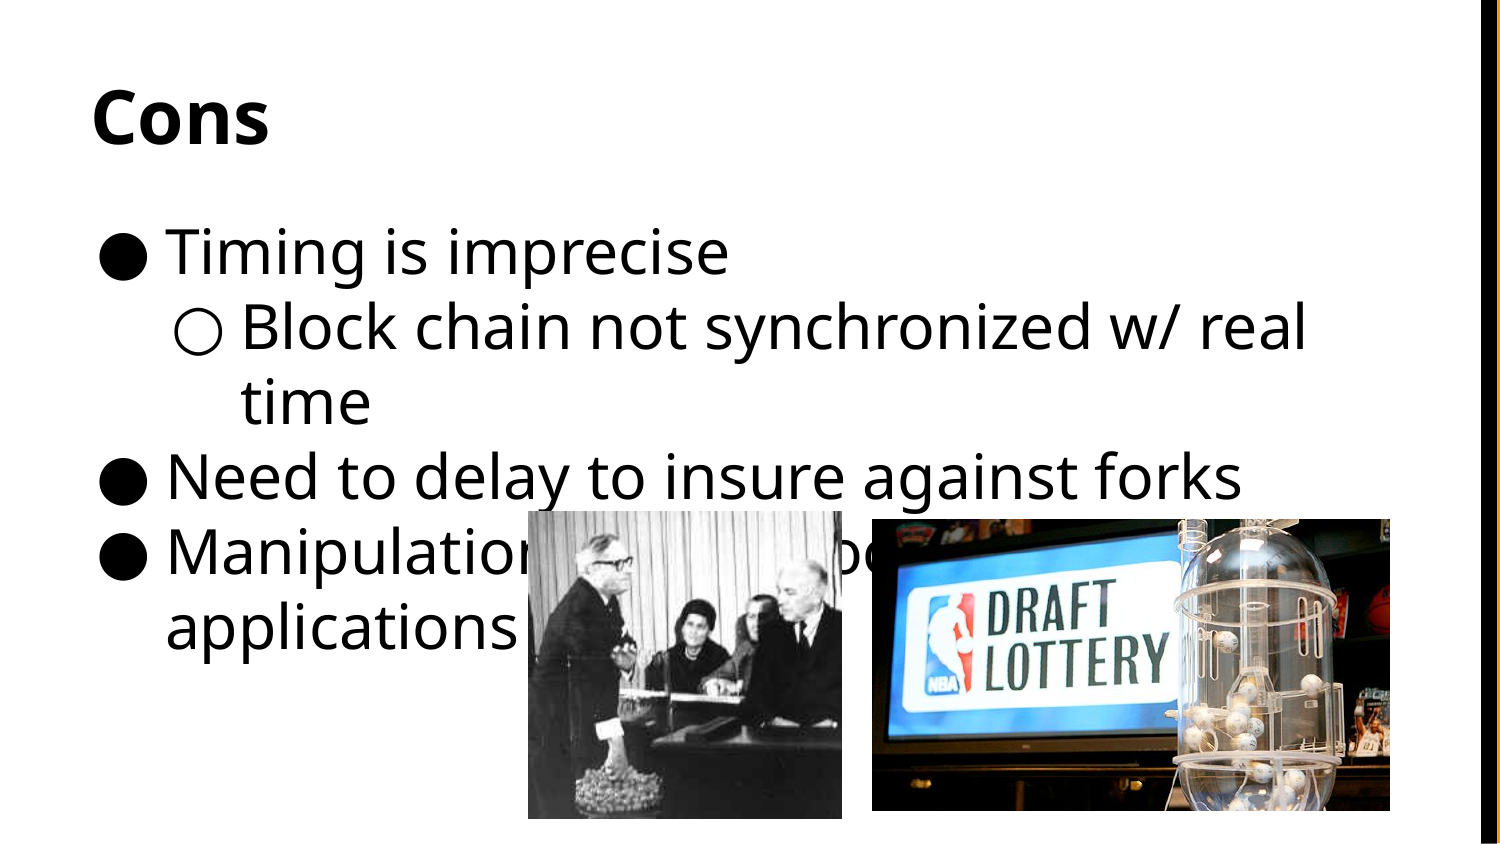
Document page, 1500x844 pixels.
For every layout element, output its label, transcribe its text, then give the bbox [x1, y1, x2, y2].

picture [527, 510, 843, 819]
picture [872, 519, 1391, 811]
title Cons [75, 33, 1452, 175]
text_box Timing is imprecise Block chain not synchronized w/ real time Need to delay to insure against forks Manipulation may be too cheap for some applications [75, 196, 1452, 760]
